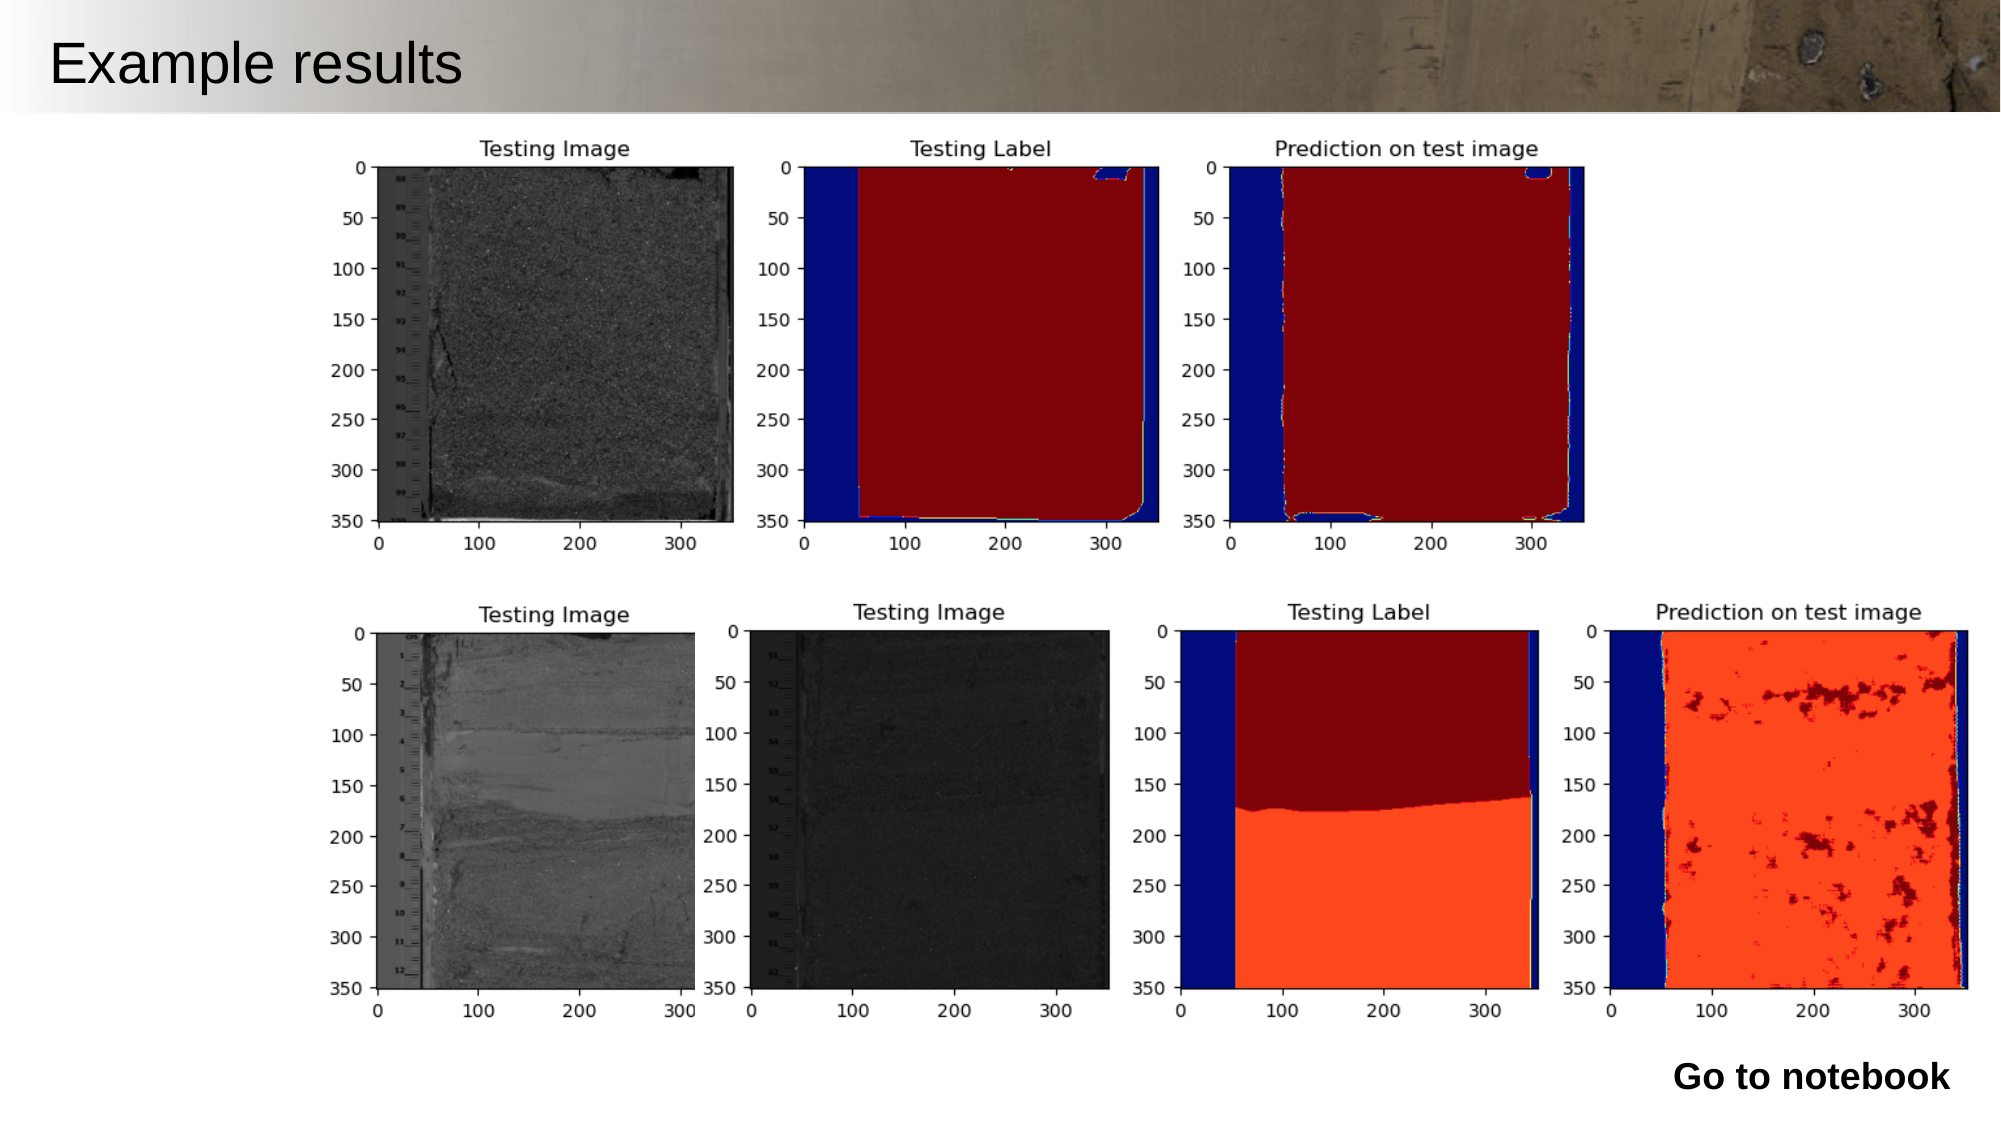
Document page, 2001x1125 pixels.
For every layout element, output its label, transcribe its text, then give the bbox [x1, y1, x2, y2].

text_box Go to notebook [1658, 1044, 2000, 1105]
title Example results [34, 14, 1760, 116]
picture [1487, 0, 2000, 112]
picture [319, 129, 1595, 563]
picture [319, 591, 1971, 1029]
